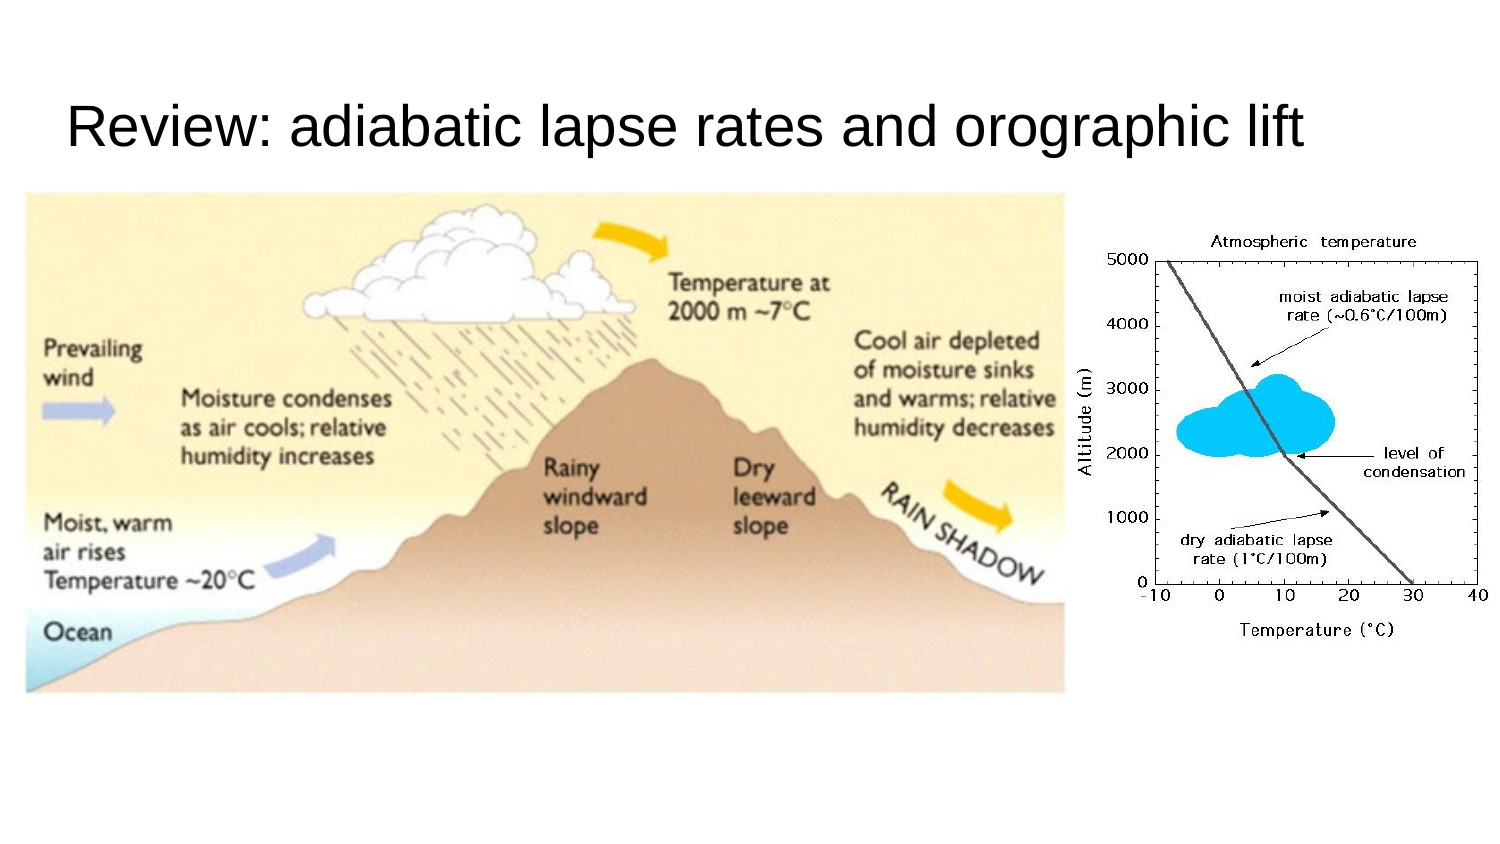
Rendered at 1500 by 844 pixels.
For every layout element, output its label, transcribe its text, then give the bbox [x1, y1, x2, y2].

title Review: adiabatic lapse rates and orographic lift [51, 72, 1449, 167]
picture [24, 191, 1500, 695]
